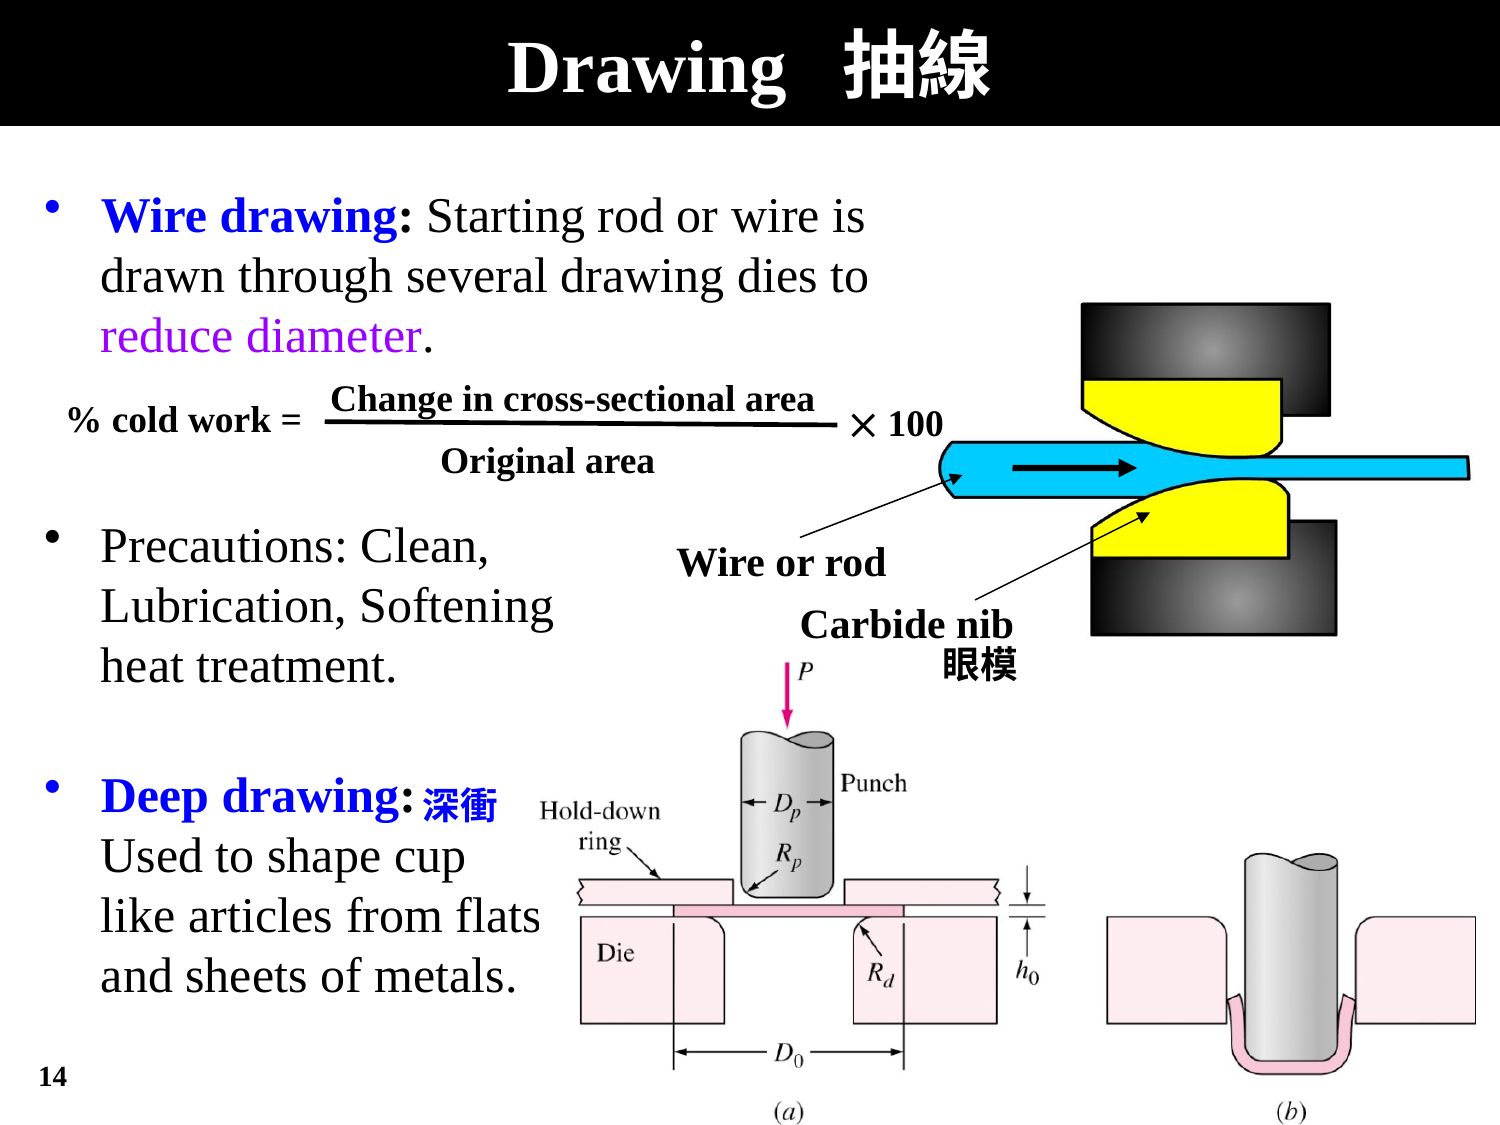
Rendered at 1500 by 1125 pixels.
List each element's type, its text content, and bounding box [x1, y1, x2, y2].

picture [539, 655, 1476, 1125]
list Wire drawing: Starting rod or wire is drawn through several drawing dies to reduce diameter. Precautions: Clean, Lubrication, Softening heat treatment. Deep drawing: Used to shape cup like articles from flats and sheets of metals. [29, 174, 917, 1125]
text_box Wire or rod [661, 527, 902, 593]
text_box Carbide nib [784, 589, 932, 654]
text_box 眼模 [927, 633, 934, 654]
text_box % cold work = [50, 387, 318, 448]
text_box Change in cross-sectional area [315, 366, 831, 427]
slide_number 14 [0, 1049, 83, 1125]
picture [937, 287, 1476, 646]
text_box 深衝 [407, 775, 513, 835]
text_box  100 [833, 391, 932, 452]
text_box Original area [425, 428, 671, 489]
title Drawing 抽線 [0, 0, 1500, 126]
